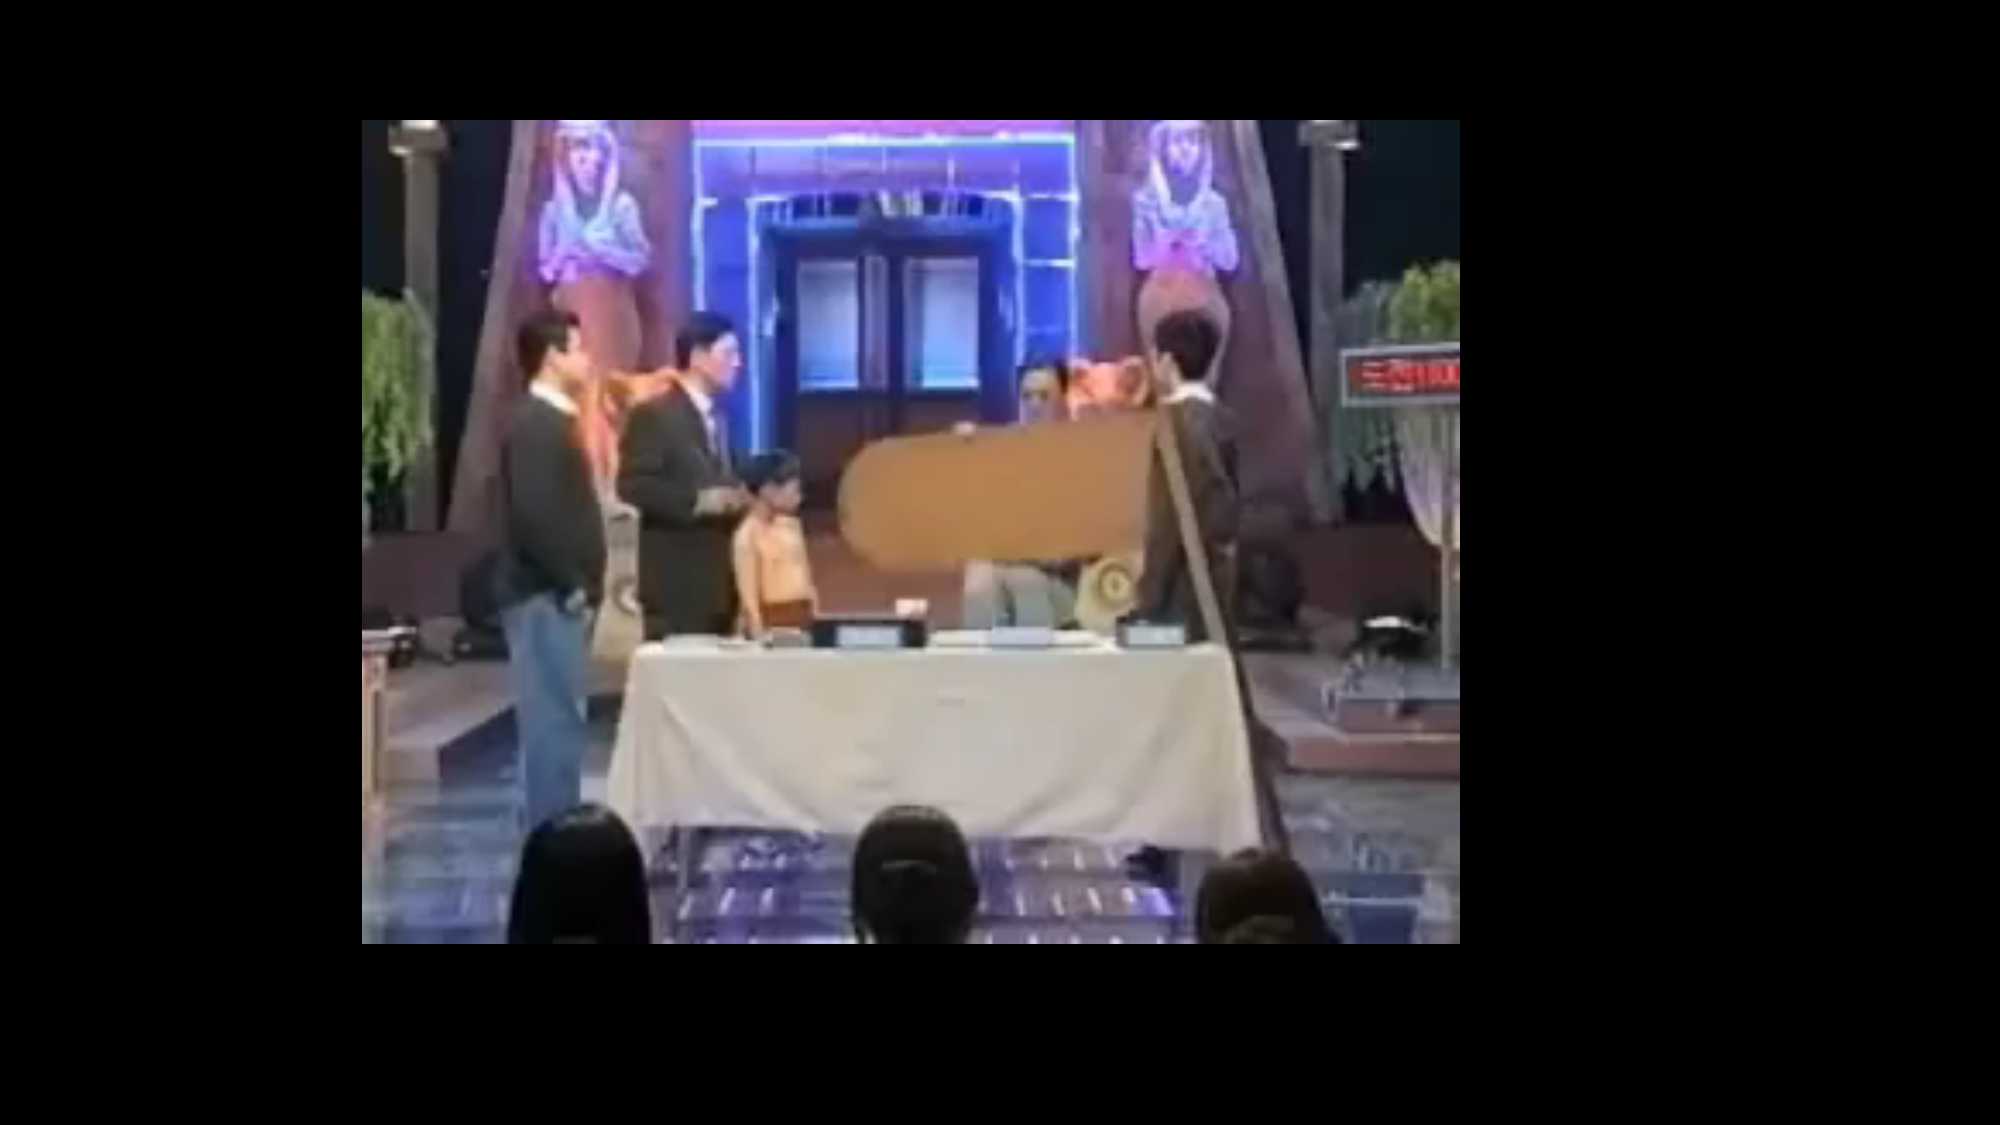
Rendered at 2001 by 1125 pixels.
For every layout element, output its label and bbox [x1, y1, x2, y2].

text_box [361, 120, 1461, 945]
